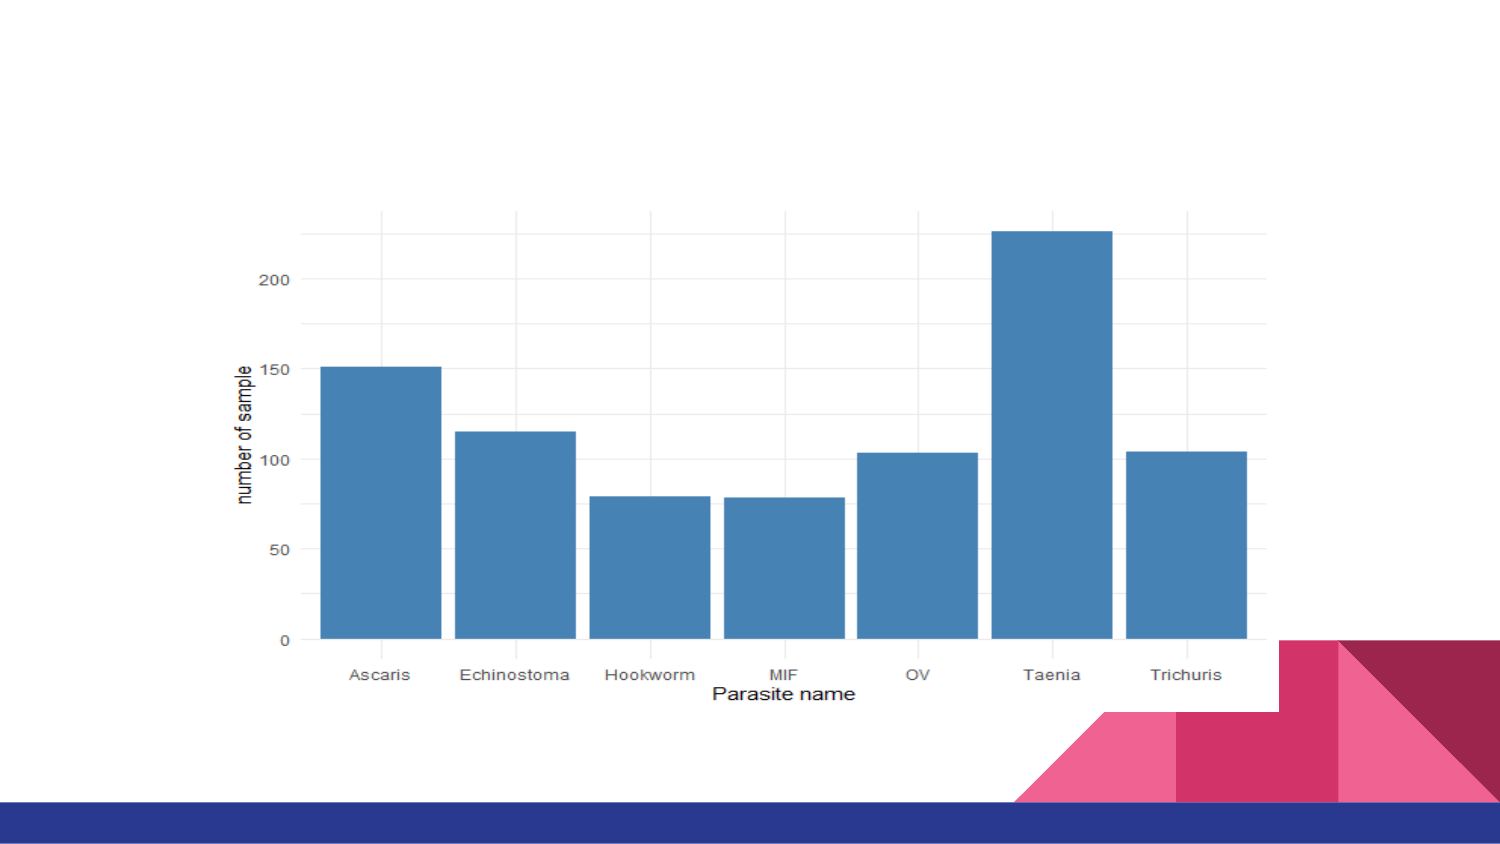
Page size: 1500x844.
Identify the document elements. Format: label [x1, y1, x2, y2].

picture [221, 203, 1279, 713]
